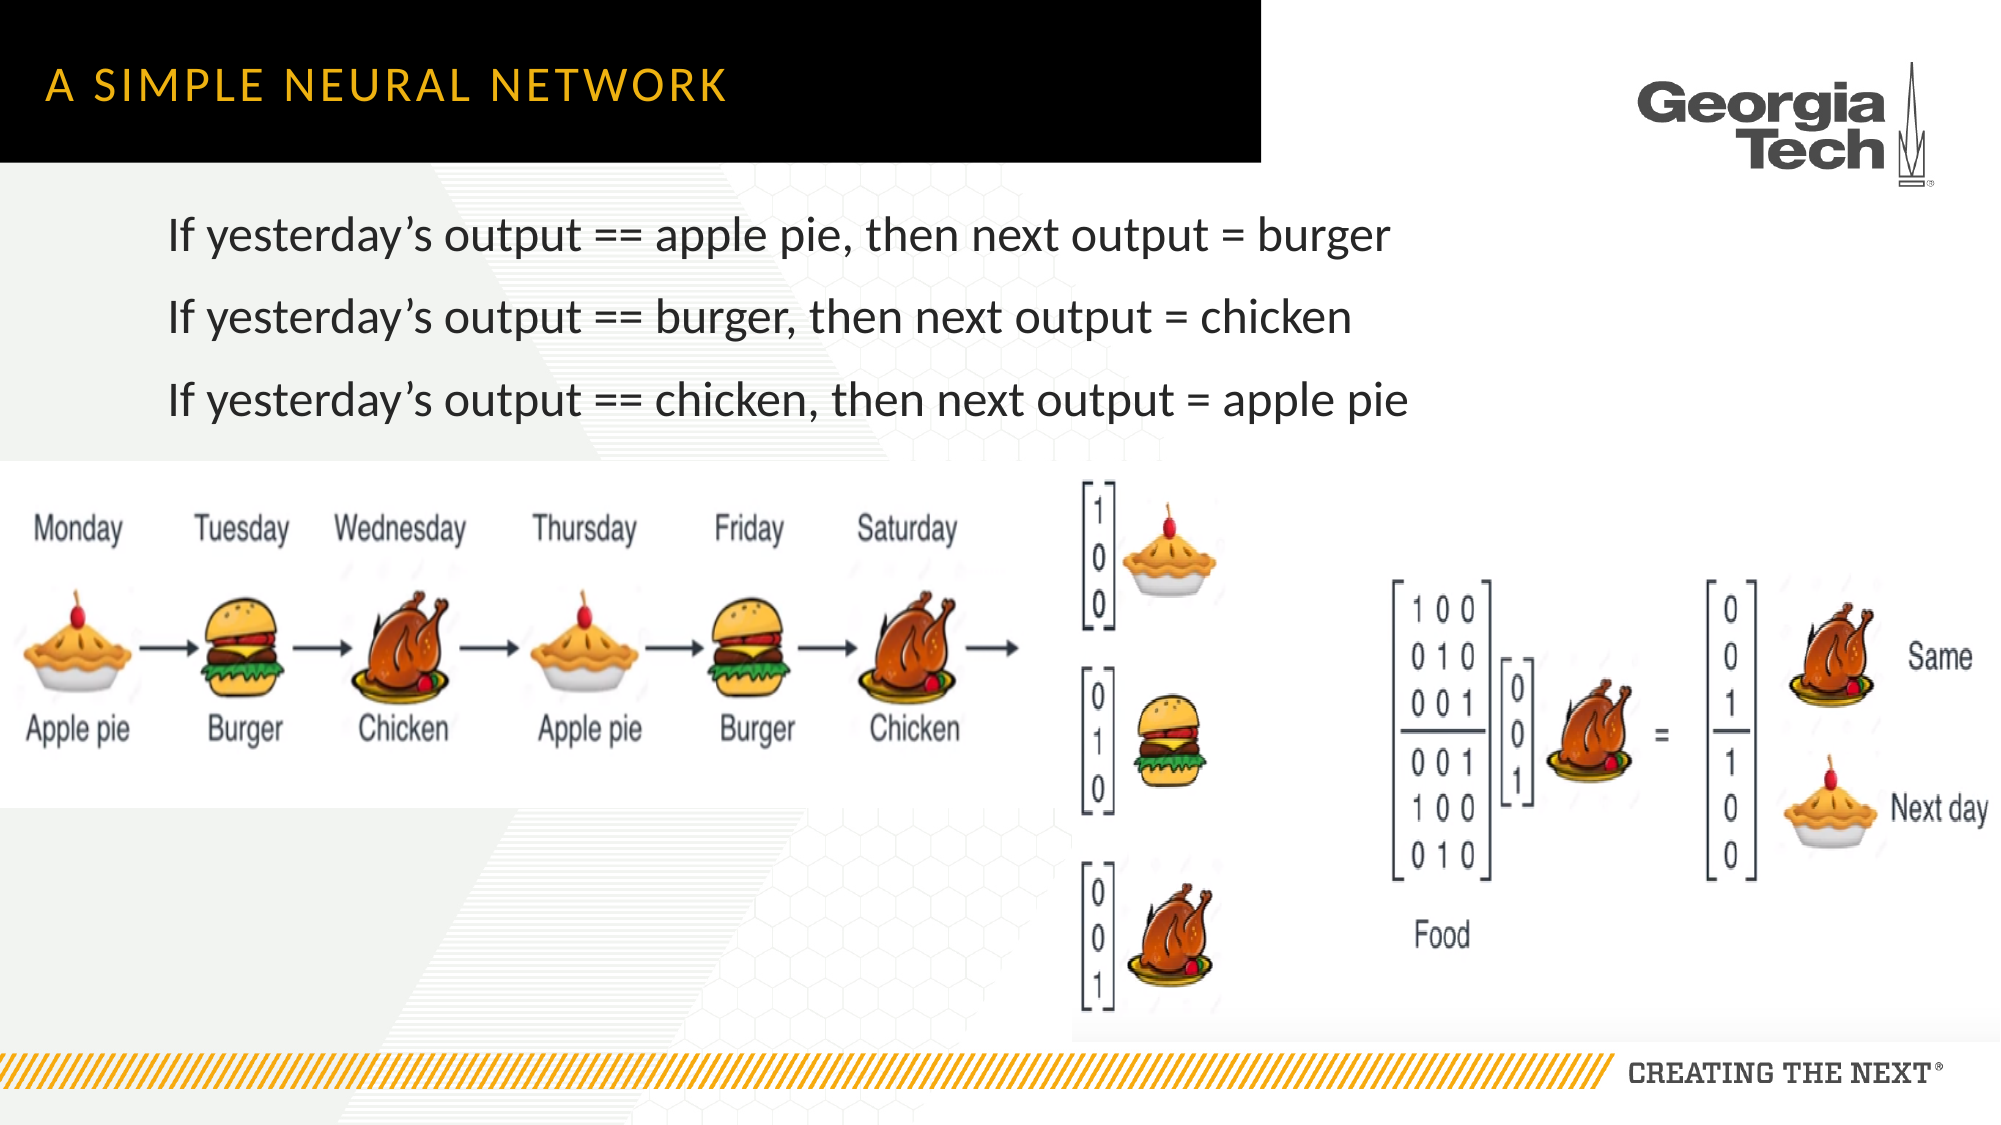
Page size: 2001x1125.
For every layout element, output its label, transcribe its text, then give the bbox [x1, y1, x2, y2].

picture [0, 0, 2001, 1125]
title A Simple Neural network [0, 0, 1262, 163]
list If yesterday’s output == apple pie, then next output = burger If yesterday’s output == burger, then next output = chicken If yesterday’s output == chicken, then next output = apple pie [122, 193, 1950, 460]
